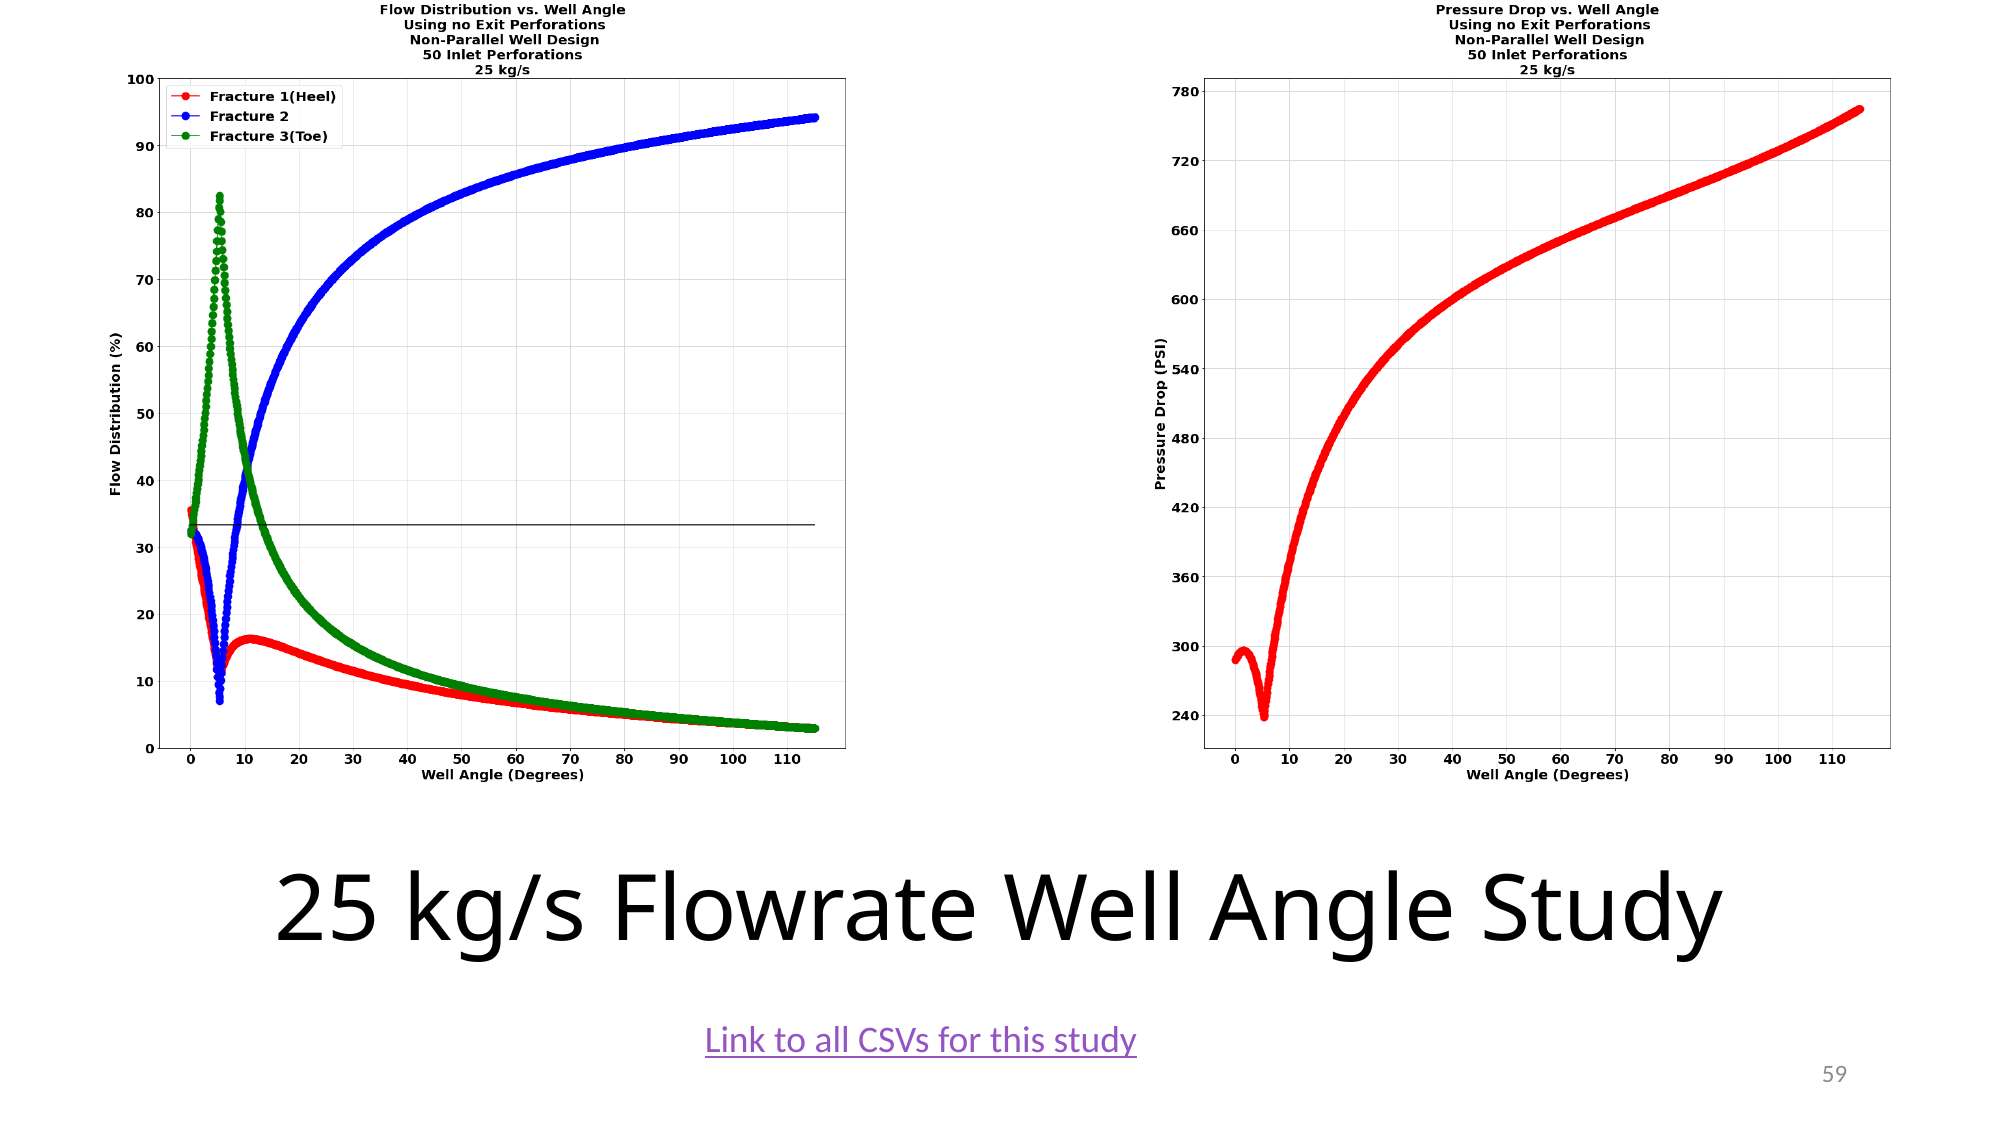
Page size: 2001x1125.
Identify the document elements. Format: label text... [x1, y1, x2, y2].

slide_number 59 [1412, 1042, 1863, 1103]
text_box 25 kg/s Flowrate Well Angle Study [105, 785, 1895, 969]
picture [1150, 0, 1895, 786]
text_box Link to all CSVs for this study [689, 1007, 1260, 1068]
picture [105, 0, 850, 786]
